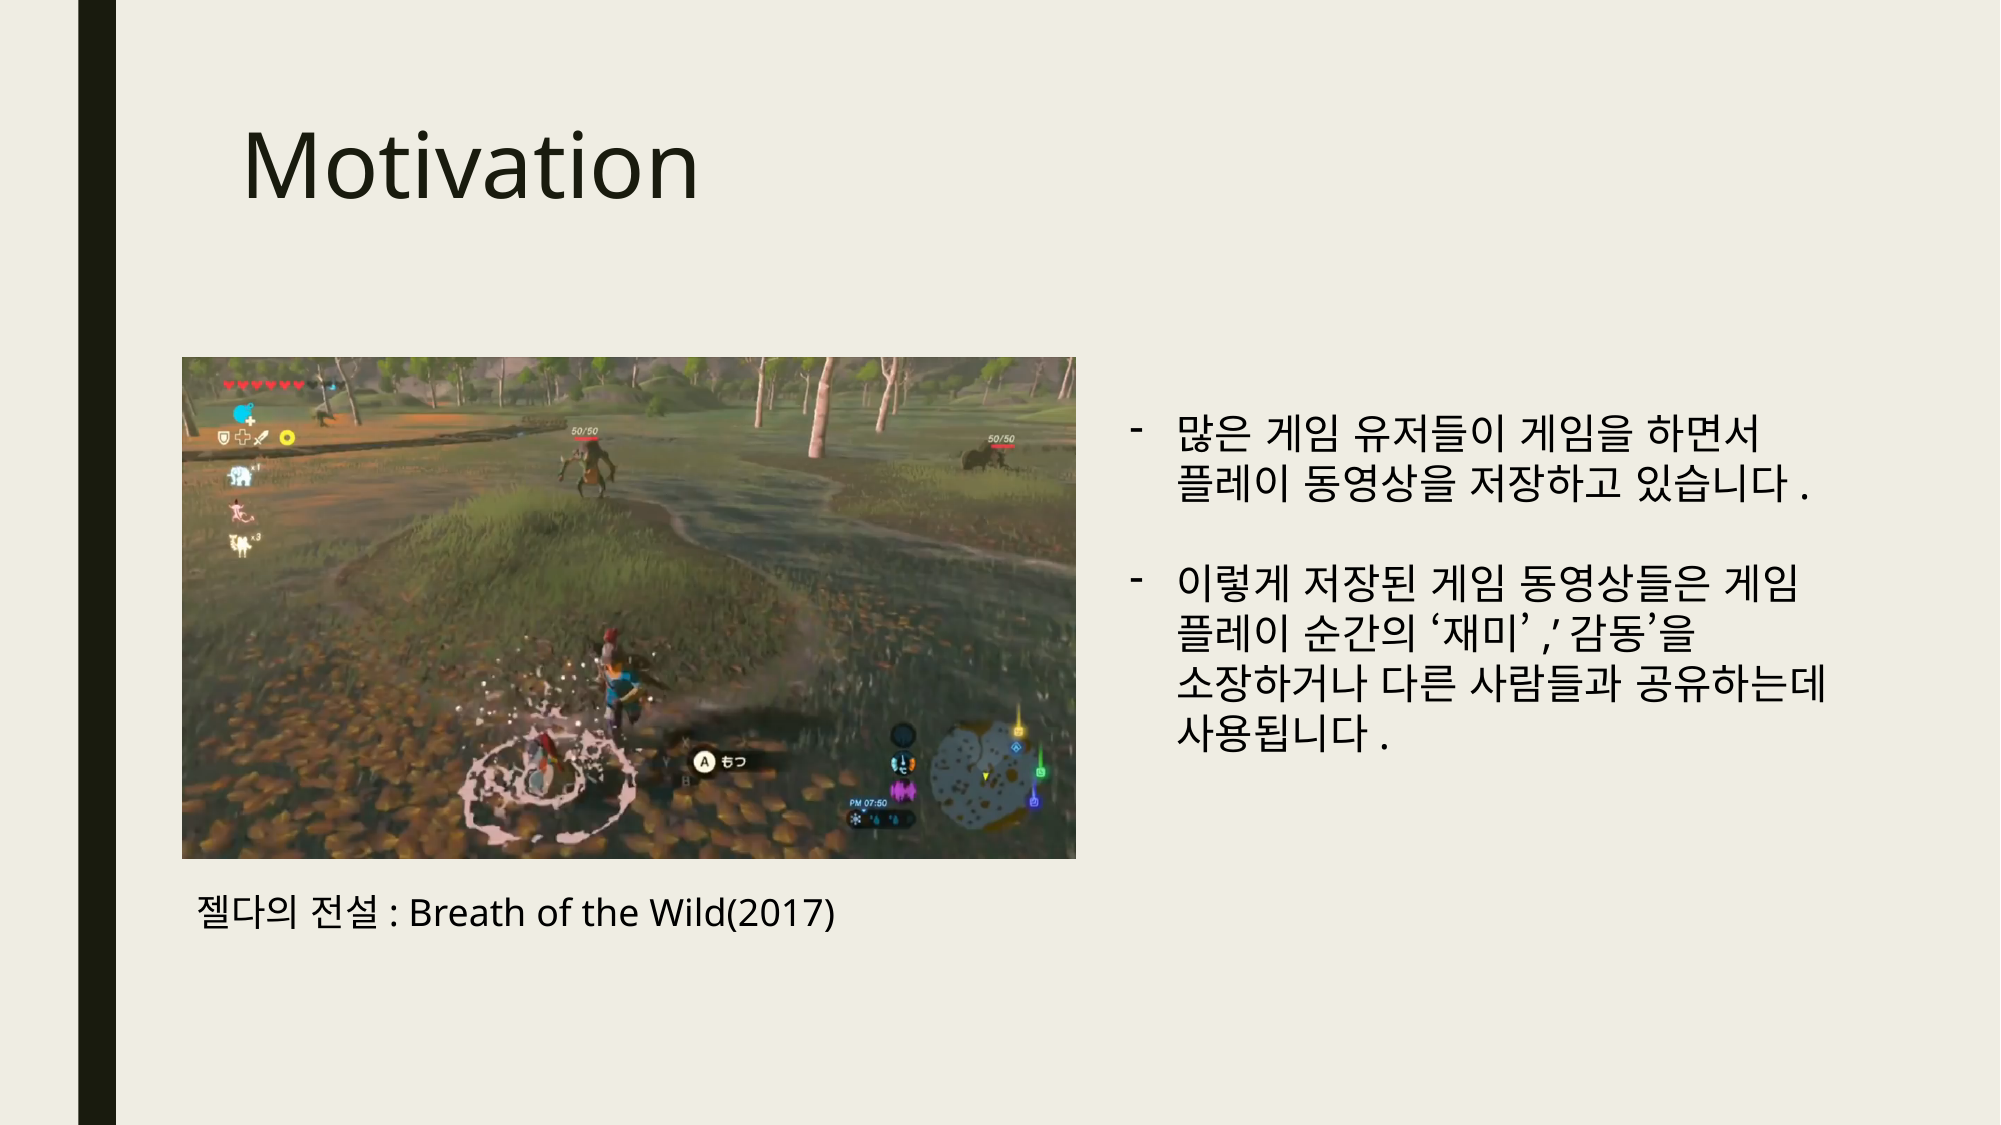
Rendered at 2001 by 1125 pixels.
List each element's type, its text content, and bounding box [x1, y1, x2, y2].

title Motivation [225, 112, 1800, 357]
text_box 많은 게임 유저들이 게임을 하면서 플레이 동영상을 저장하고 있습니다. 이렇게 저장된 게임 동영상들은 게임 플레이 순간의 ‘재미’,’감동’을 소장하거나 다른 사람들과 공유하는데 사용됩니다. [1114, 400, 1859, 766]
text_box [181, 356, 1077, 860]
text_box 젤다의 전설: Breath of the Wild(2017) [181, 881, 1019, 941]
